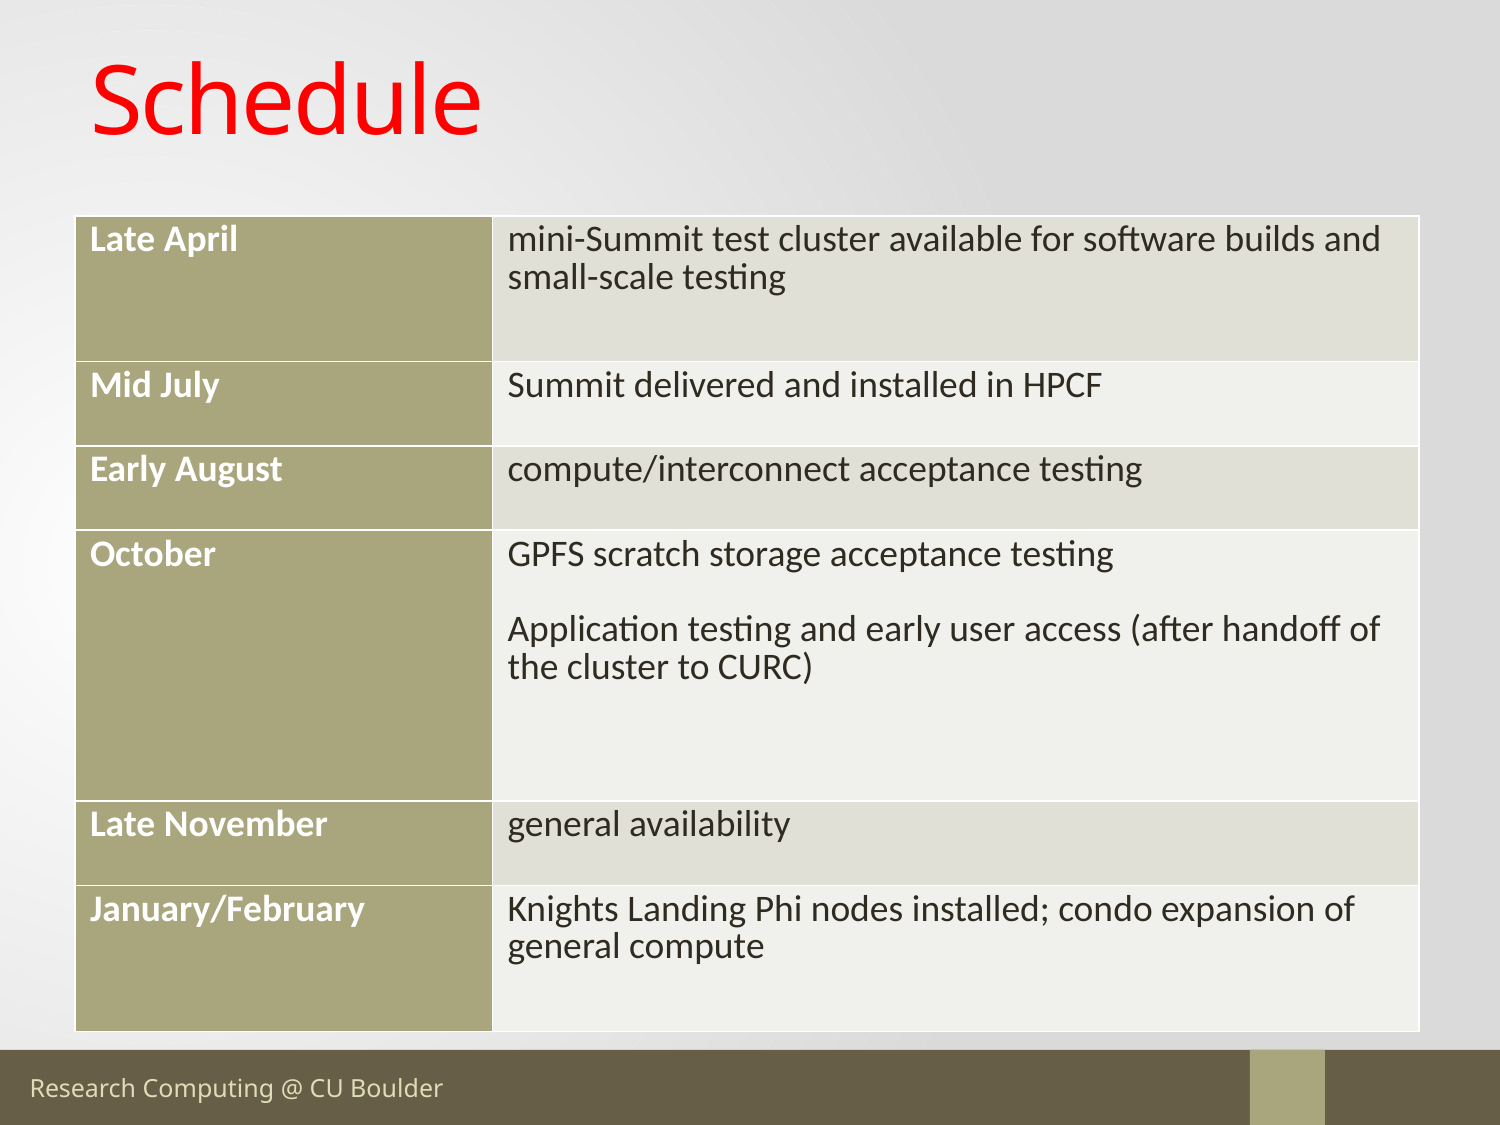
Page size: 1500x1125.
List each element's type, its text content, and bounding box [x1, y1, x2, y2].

table_cell Late November [76, 802, 492, 885]
table_cell GPFS scratch storage acceptance testing Application testing and early user access (after handoff of the cluster to CURC) [493, 531, 1418, 800]
table_cell Knights Landing Phi nodes installed; condo expansion of general compute [493, 886, 1418, 1031]
table_cell October [76, 531, 492, 800]
table_cell Early August [76, 447, 492, 529]
table_cell Summit delivered and installed in HPCF [493, 362, 1418, 445]
title Schedule [75, 2, 1419, 191]
table_header Late April [76, 217, 492, 361]
table_cell general availability [493, 802, 1418, 885]
table_cell compute/interconnect acceptance testing [493, 447, 1418, 529]
table_header mini-Summit test cluster available for software builds and small-scale testing [493, 217, 1418, 361]
table_cell January/February [76, 886, 492, 1031]
table_cell Mid July [76, 362, 492, 445]
